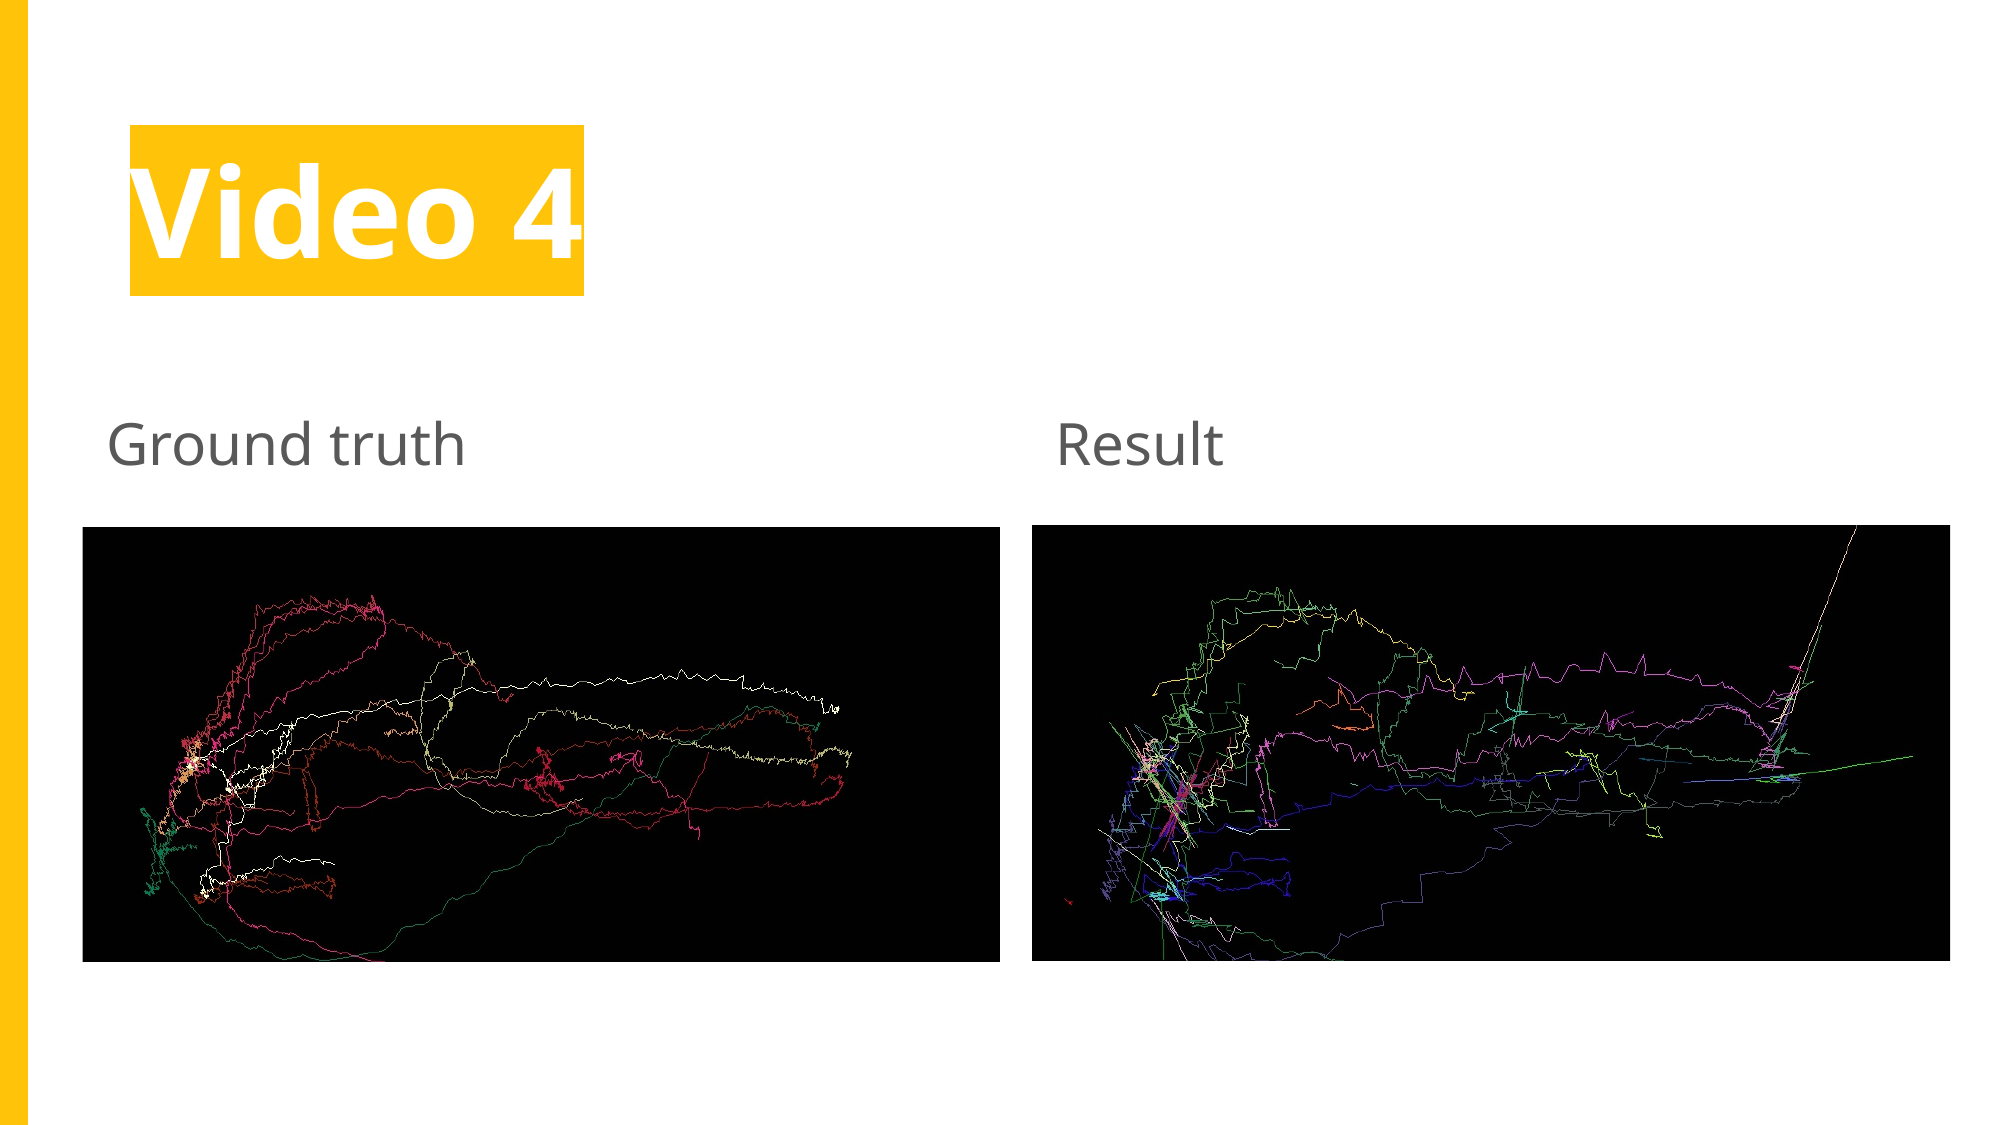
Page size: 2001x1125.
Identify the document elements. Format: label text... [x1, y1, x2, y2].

text_box Video 4 [114, 118, 1171, 299]
text_box Result [1032, 392, 1480, 491]
picture [82, 527, 1001, 962]
text_box Ground truth [82, 392, 531, 491]
text_box [114, 361, 1299, 1029]
text_box [0, 0, 28, 1125]
picture [1031, 525, 1951, 961]
